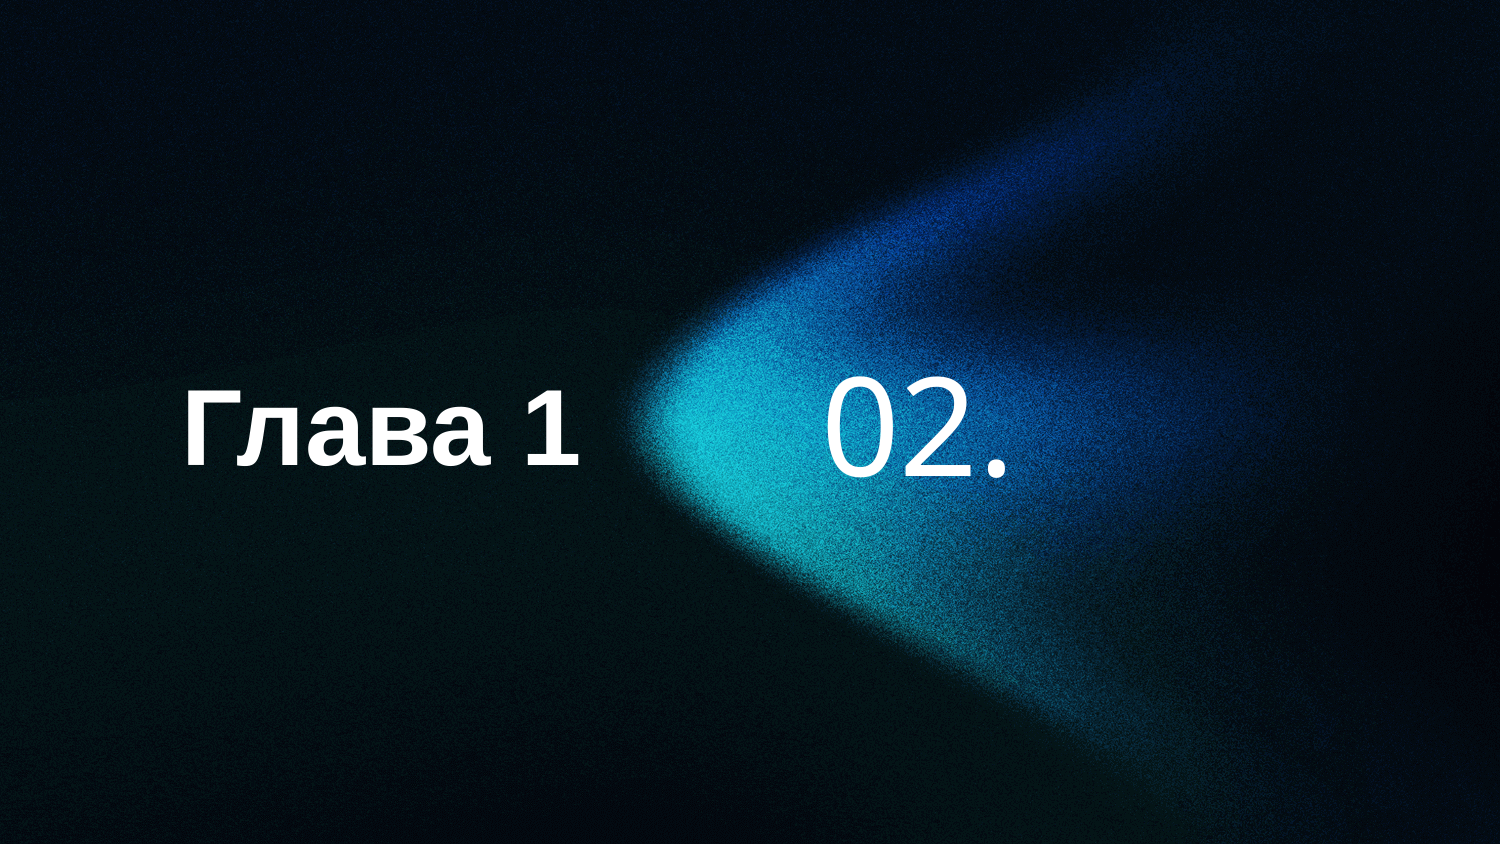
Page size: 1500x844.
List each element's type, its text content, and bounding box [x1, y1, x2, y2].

text_box 02. [763, 332, 1027, 511]
text_box Глава 1 [169, 325, 718, 519]
picture [0, 0, 1500, 844]
